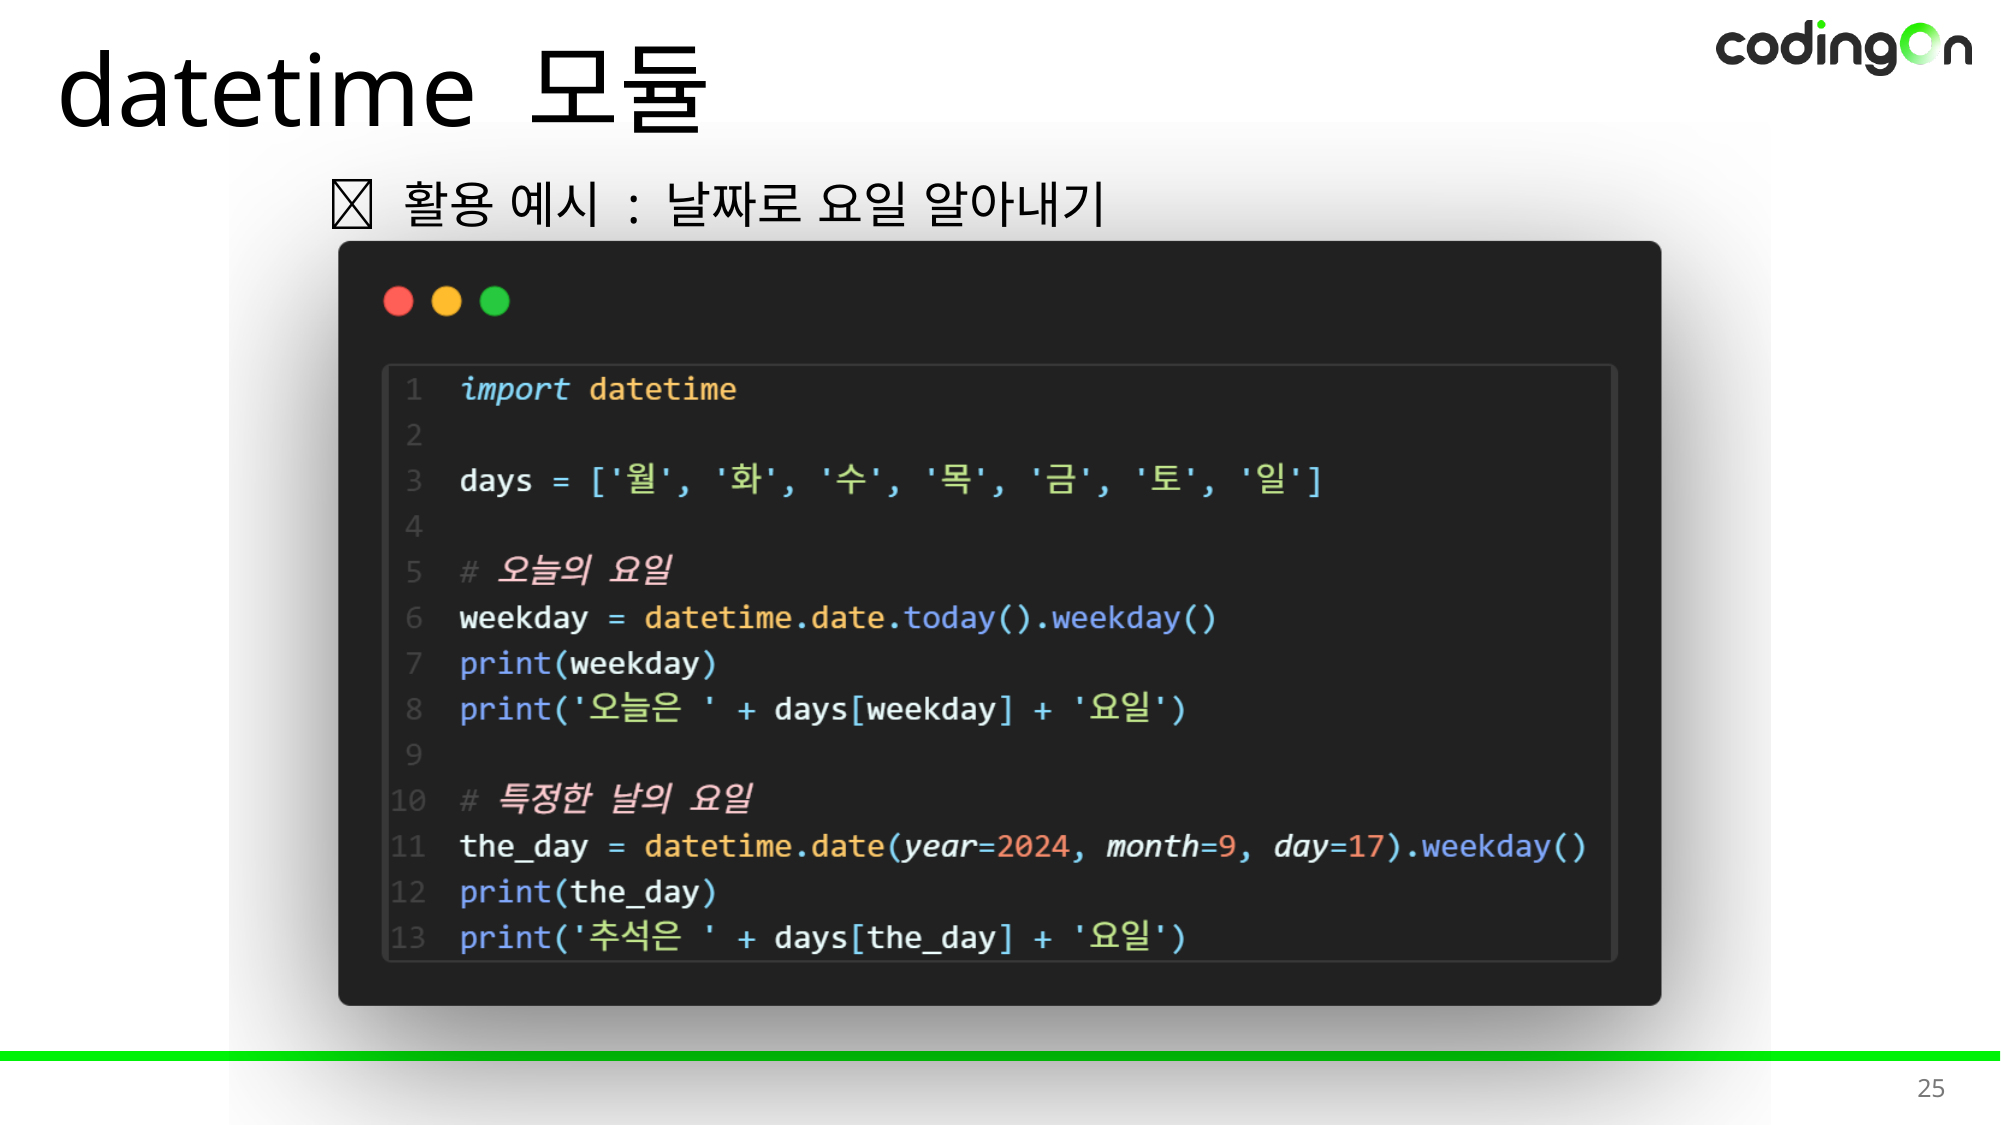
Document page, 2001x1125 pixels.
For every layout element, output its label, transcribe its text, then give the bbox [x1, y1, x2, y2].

picture [229, 122, 1771, 1125]
picture [1767, 20, 1972, 76]
slide_number 25 [1771, 1059, 1961, 1120]
title datetime 모듈 [41, 0, 1767, 188]
